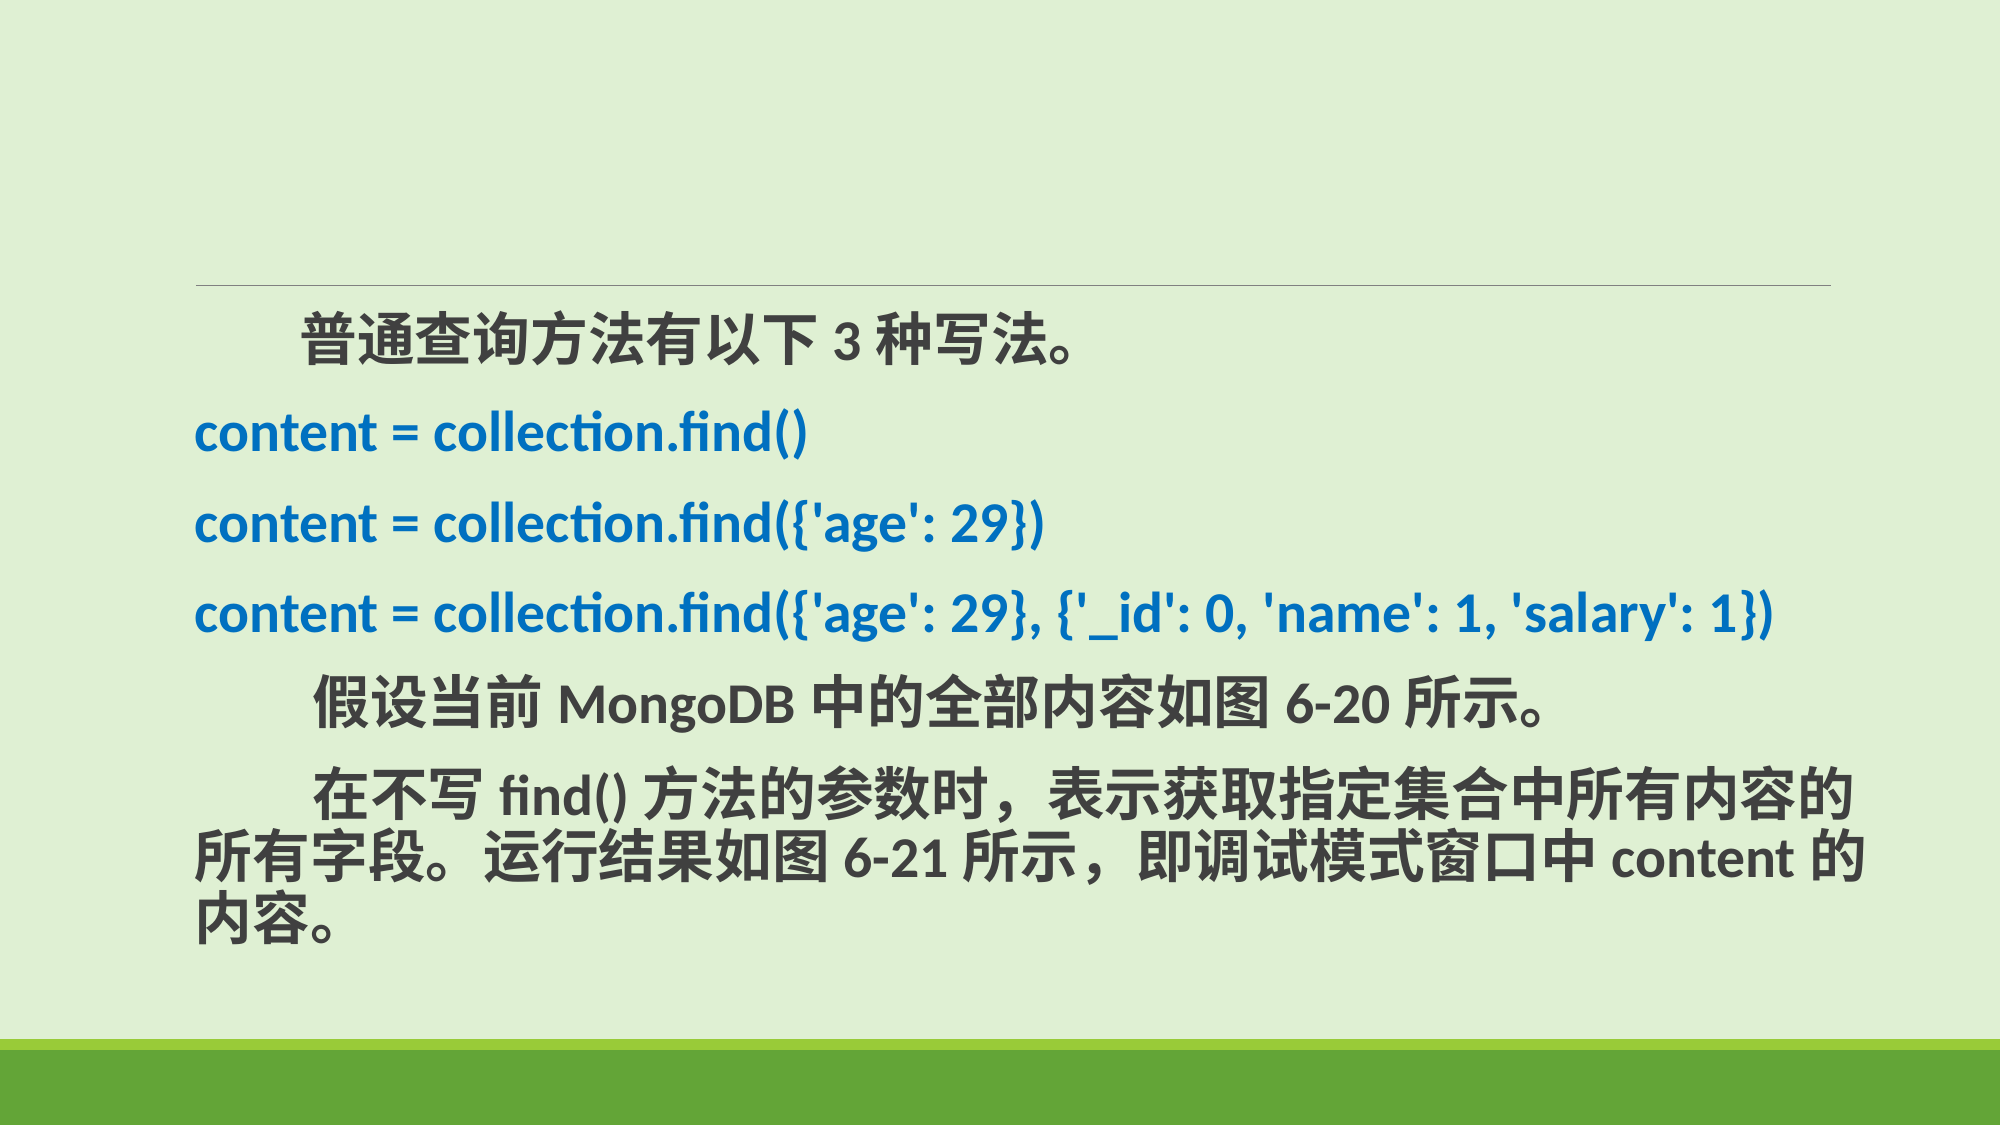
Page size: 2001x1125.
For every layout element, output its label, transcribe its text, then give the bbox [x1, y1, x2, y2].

list 普通查询方法有以下3种写法。 content = collection.find() content = collection.find({'age': 29}) content = collection.find({'age': 29}, {'_id': 0, 'name': 1, 'salary': 1}) 假设当前MongoDB中的全部内容如图6-20所示。 在不写find()方法的参数时，表示获取指定集合中所有内容的所有字段。运行结果如图6-21所示，即调试模式窗口中content的内容。 [180, 302, 1888, 963]
